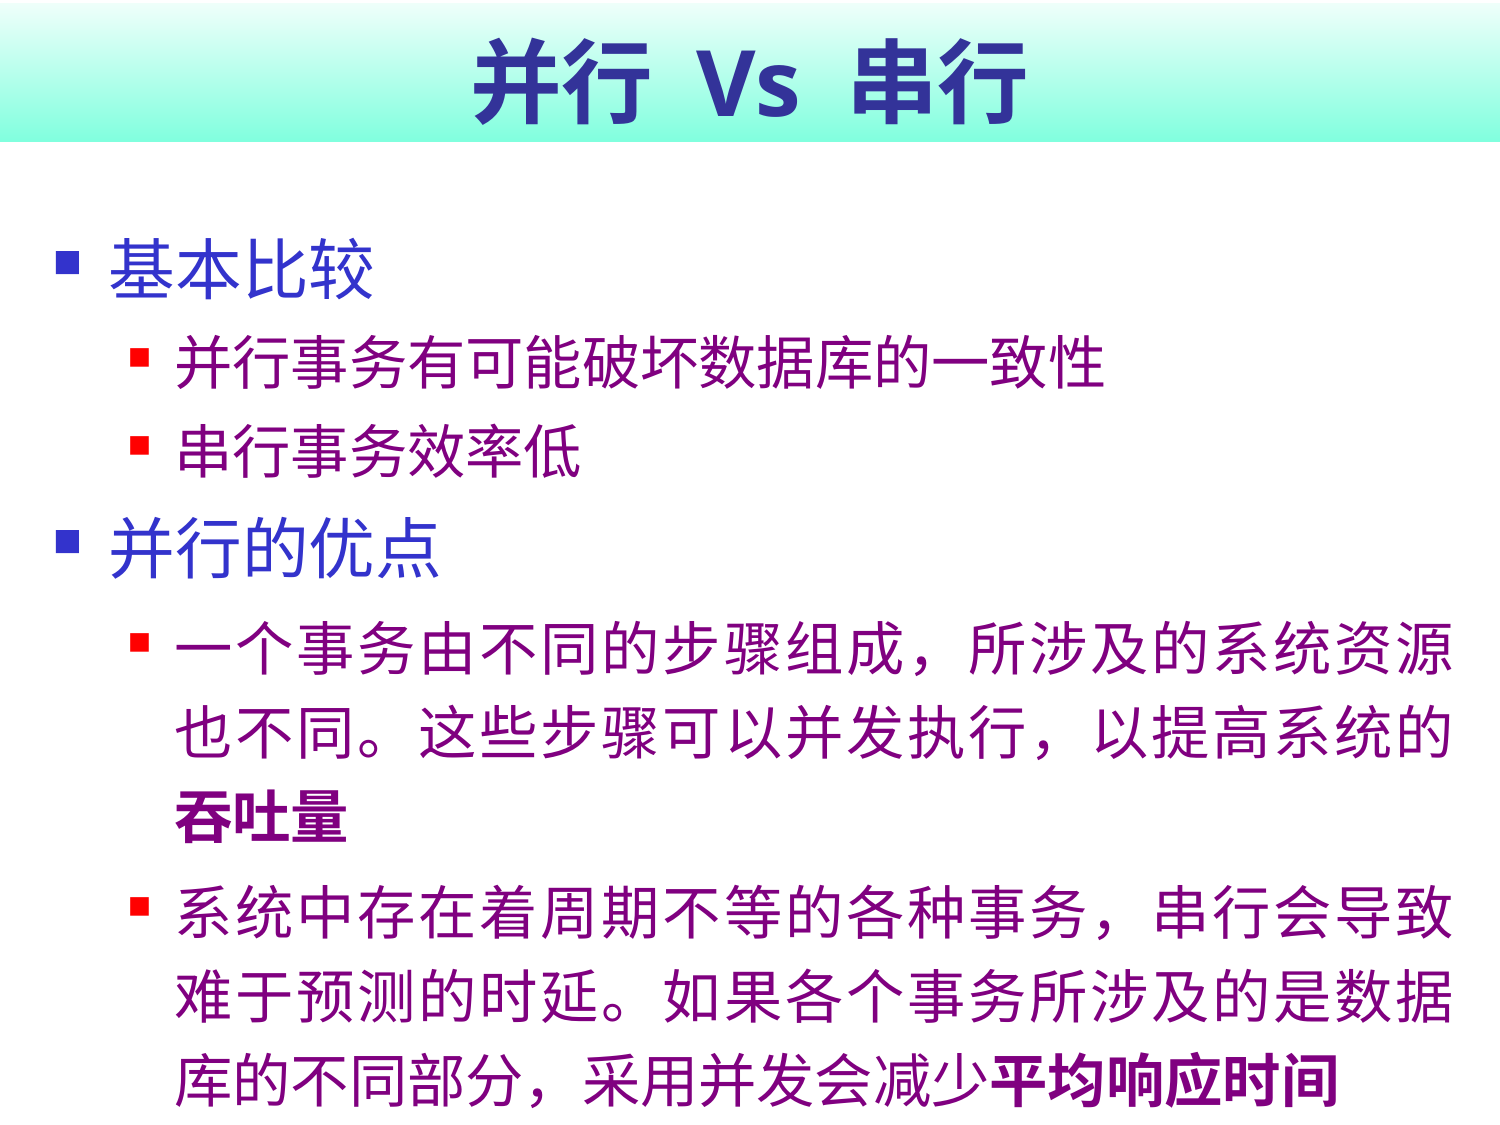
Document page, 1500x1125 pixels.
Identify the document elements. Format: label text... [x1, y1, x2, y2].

title 并行 Vs 串行 [0, 2, 1500, 143]
list 基本比较 并行事务有可能破坏数据库的一致性 串行事务效率低 并行的优点 一个事务由不同的步骤组成，所涉及的系统资源也不同。这些步骤可以并发执行，以提高系统的吞吐量 系统中存在着周期不等的各种事务，串行会导致难于预测的时延。如果各个事务所涉及的是数据库的不同部分，采用并发会减少平均响应时间 [37, 212, 1470, 1076]
